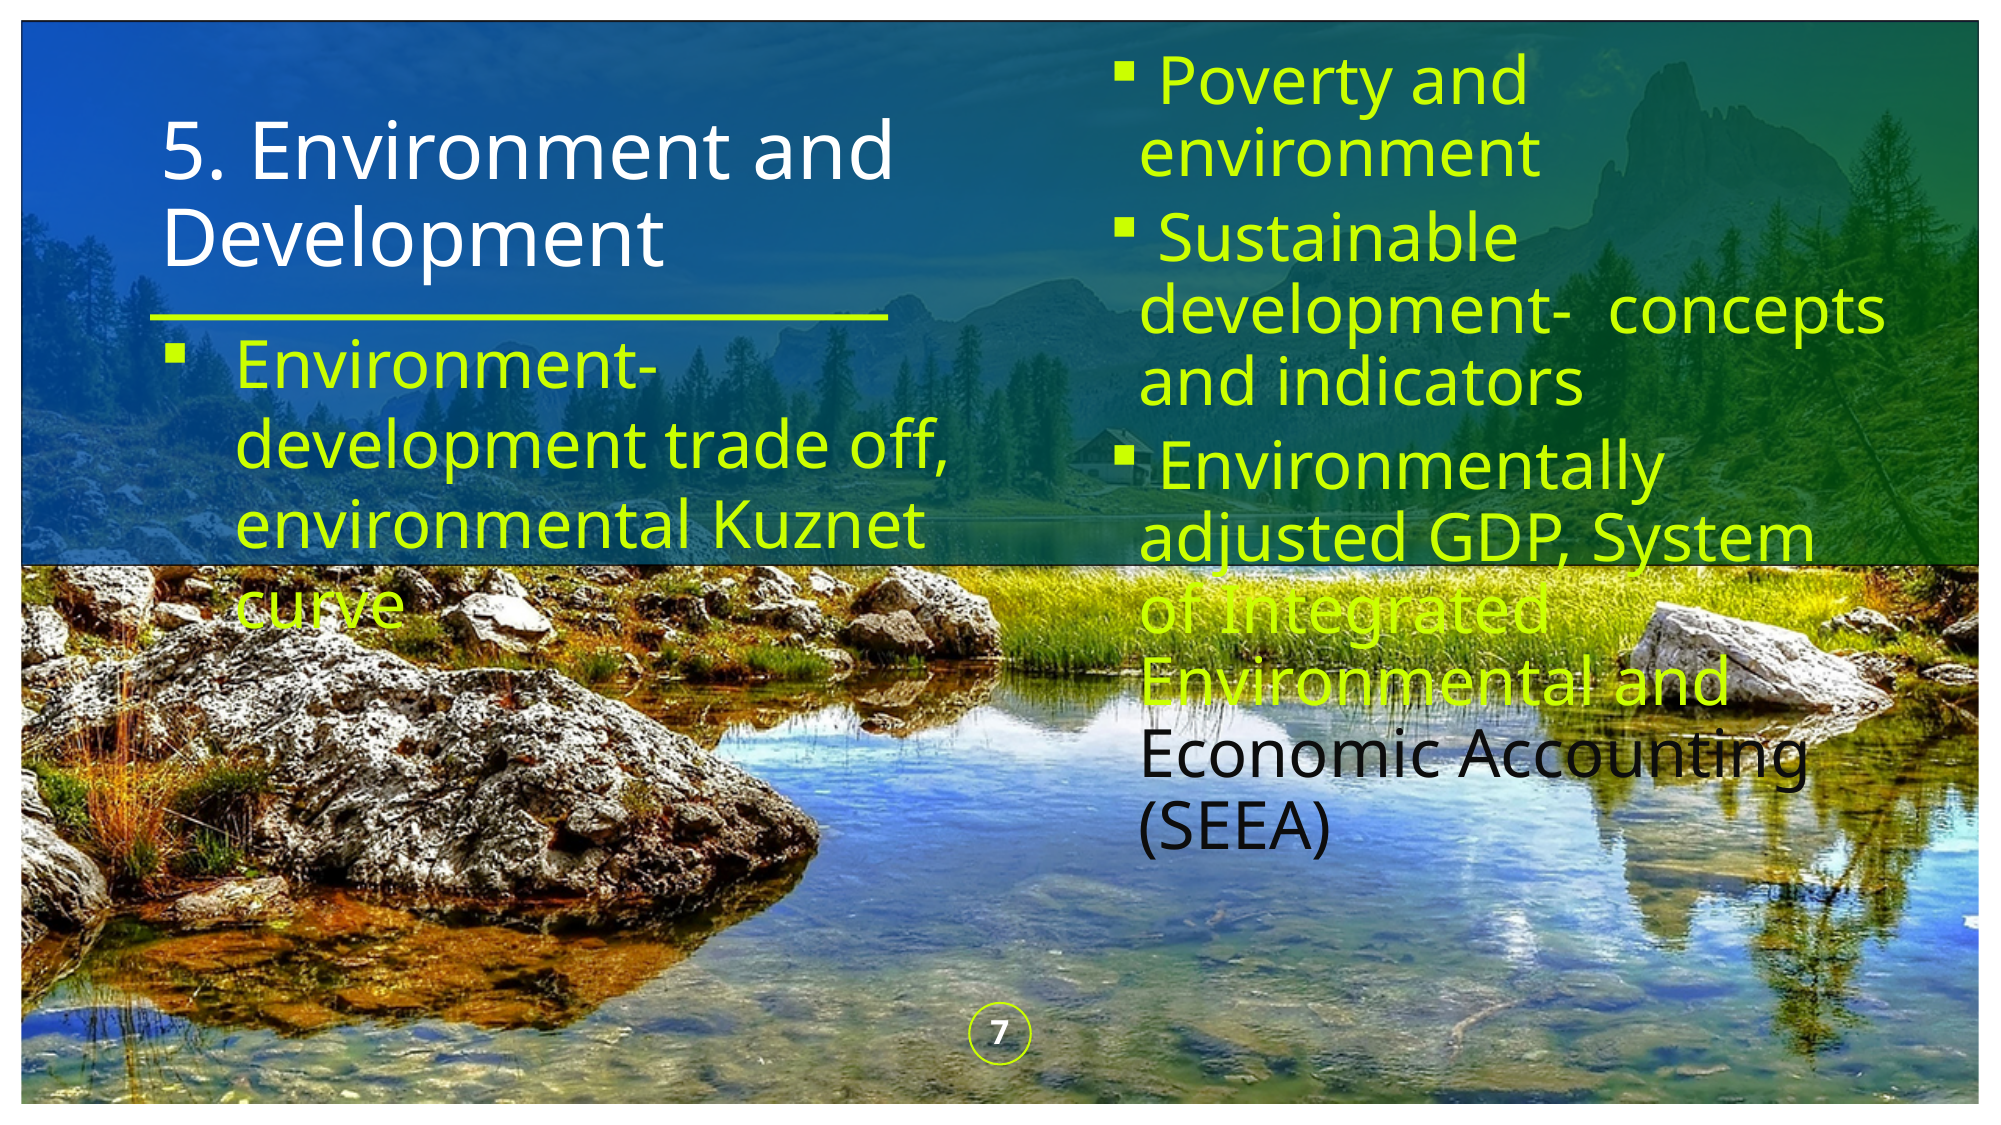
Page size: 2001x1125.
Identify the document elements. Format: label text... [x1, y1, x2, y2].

picture [21, 21, 1979, 1104]
list Poverty and environment Sustainable development- concepts and indicators Environmentally adjusted GDP, System of Integrated Environmental and Economic Accounting (SEEA) [1094, 39, 1913, 688]
slide_number 7 [954, 1003, 1045, 1064]
text_box Environment-development trade off, environmental Kuznet curve [145, 314, 1070, 649]
title 5. Environment and Development [145, 101, 1030, 293]
